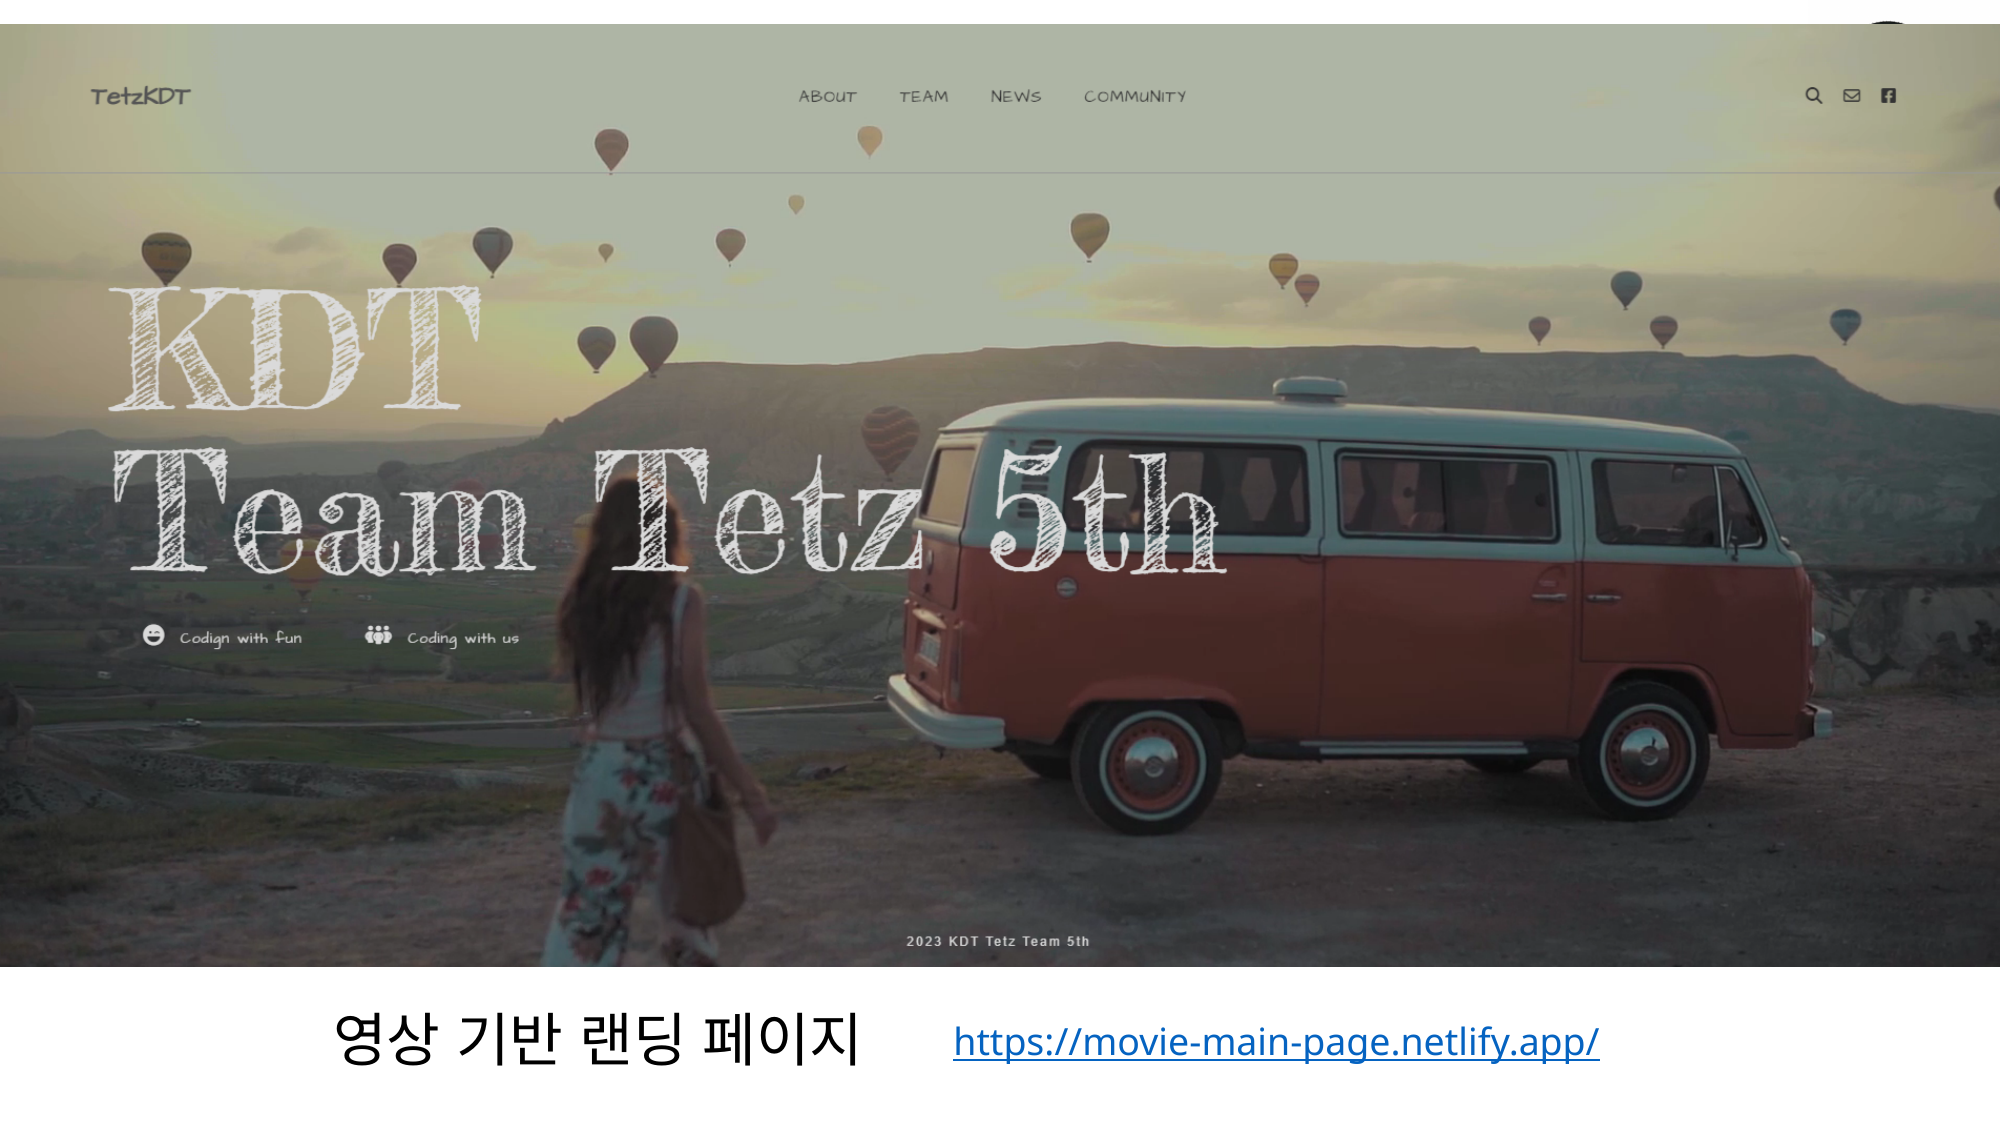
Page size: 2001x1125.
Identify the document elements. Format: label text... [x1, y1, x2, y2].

text_box 영상 기반 랜딩 페이지 [318, 995, 1018, 1081]
picture [0, 0, 2000, 967]
text_box https://movie-main-page.netlify.app/ [938, 1010, 1809, 1077]
